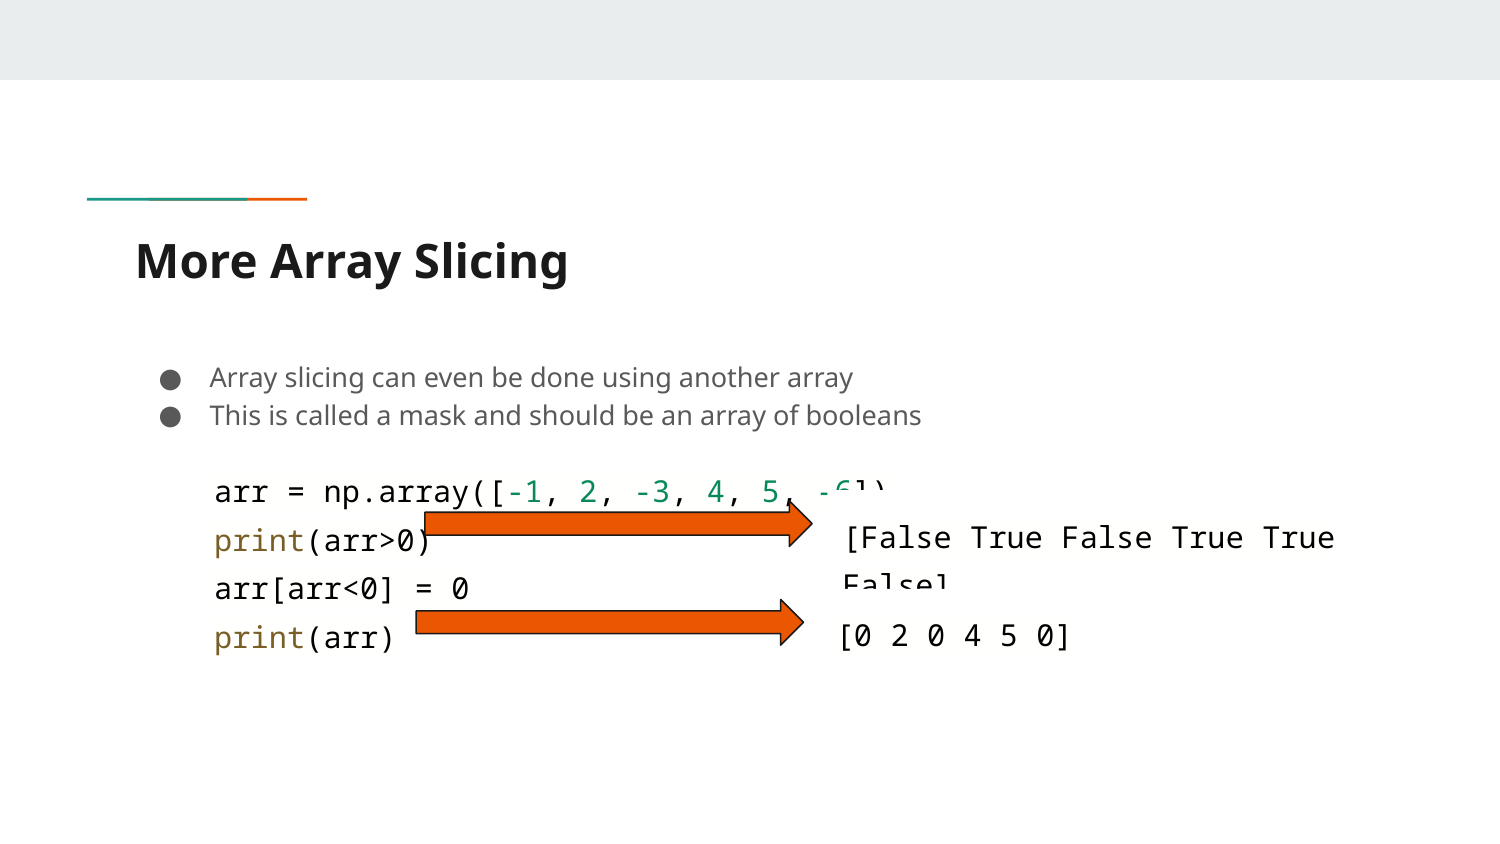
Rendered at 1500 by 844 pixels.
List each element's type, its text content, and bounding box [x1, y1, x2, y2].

text_box [False True False True True False] [827, 490, 1450, 618]
text_box [424, 500, 813, 547]
list Array slicing can even be done using another array This is called a mask and should be an array of booleans [119, 341, 983, 491]
text_box [0 2 0 4 5 0] [820, 588, 1444, 668]
text_box arr = np.array([-1, 2, -3, 4, 5, -6]) print(arr>0) arr[arr<0] = 0 print(arr) [199, 444, 1145, 719]
text_box [416, 599, 804, 646]
title More Array Slicing [119, 216, 1381, 305]
